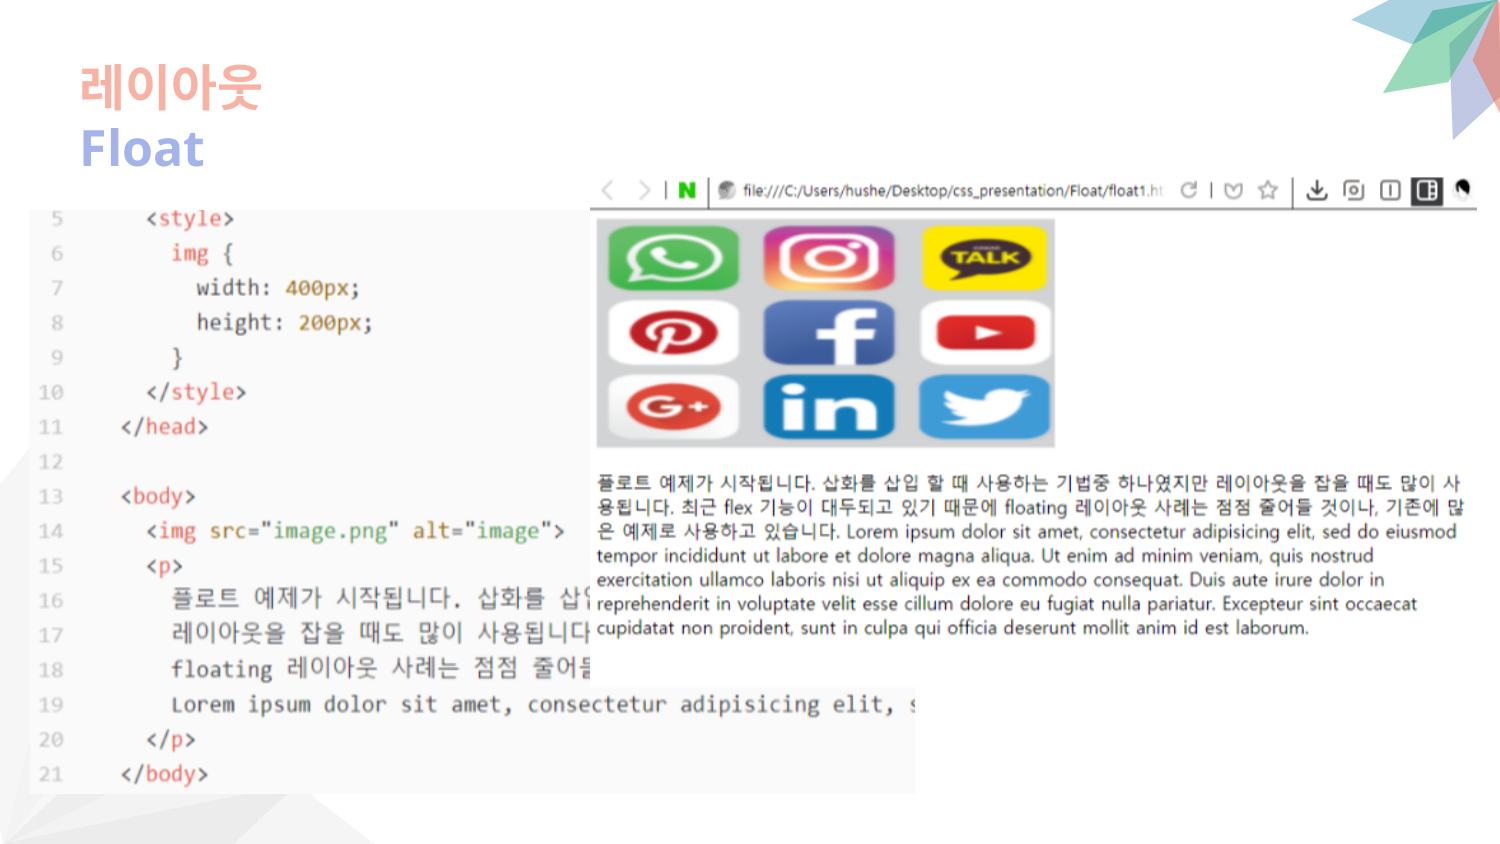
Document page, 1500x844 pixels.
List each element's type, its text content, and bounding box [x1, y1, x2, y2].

text_box 레이아웃 Float [64, 49, 621, 184]
picture [0, 0, 1500, 844]
